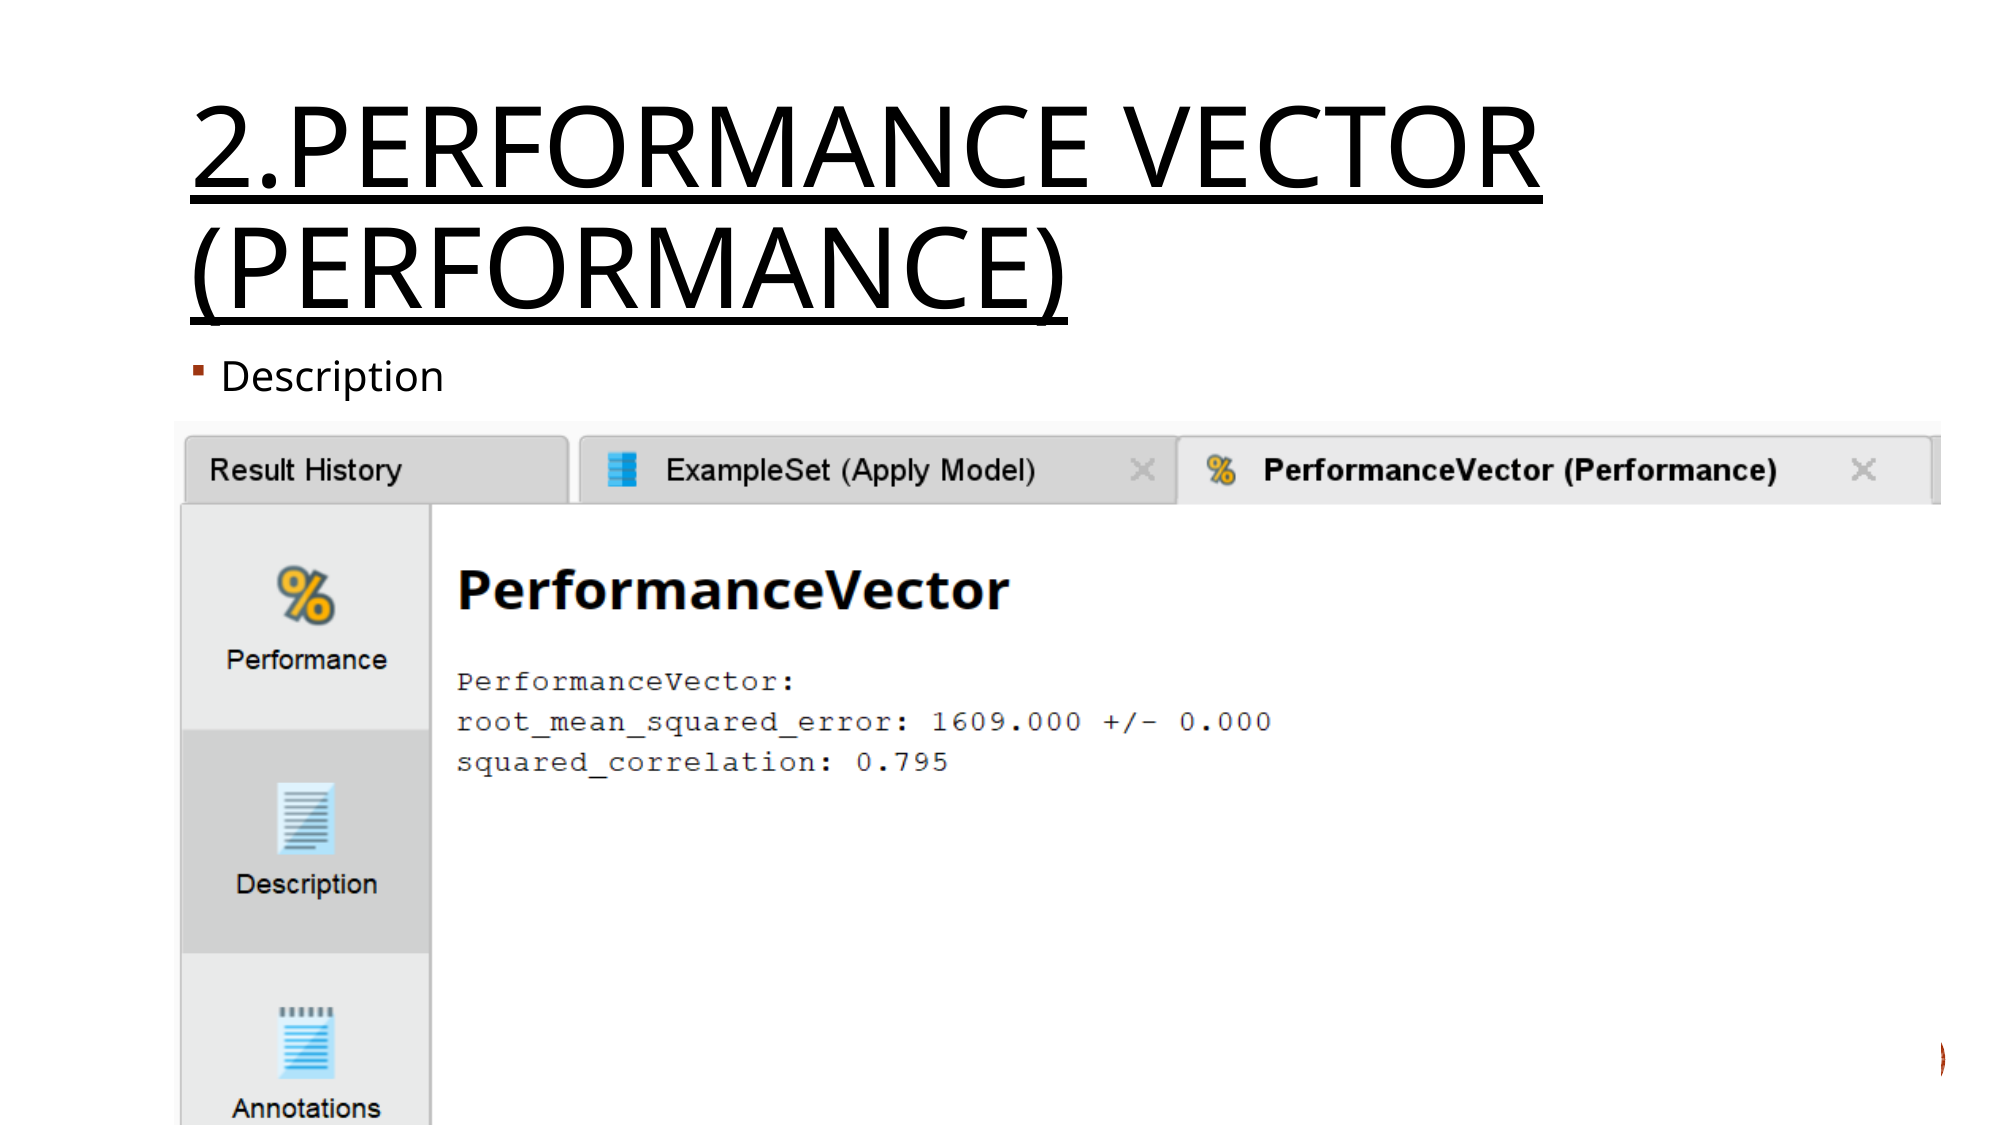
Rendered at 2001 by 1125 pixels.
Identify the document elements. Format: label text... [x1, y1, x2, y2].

list Description [175, 348, 1826, 420]
title 2.PERFORMANCE VECTOR (PERFORMANCE) [175, 79, 1826, 344]
picture [174, 421, 1940, 1125]
